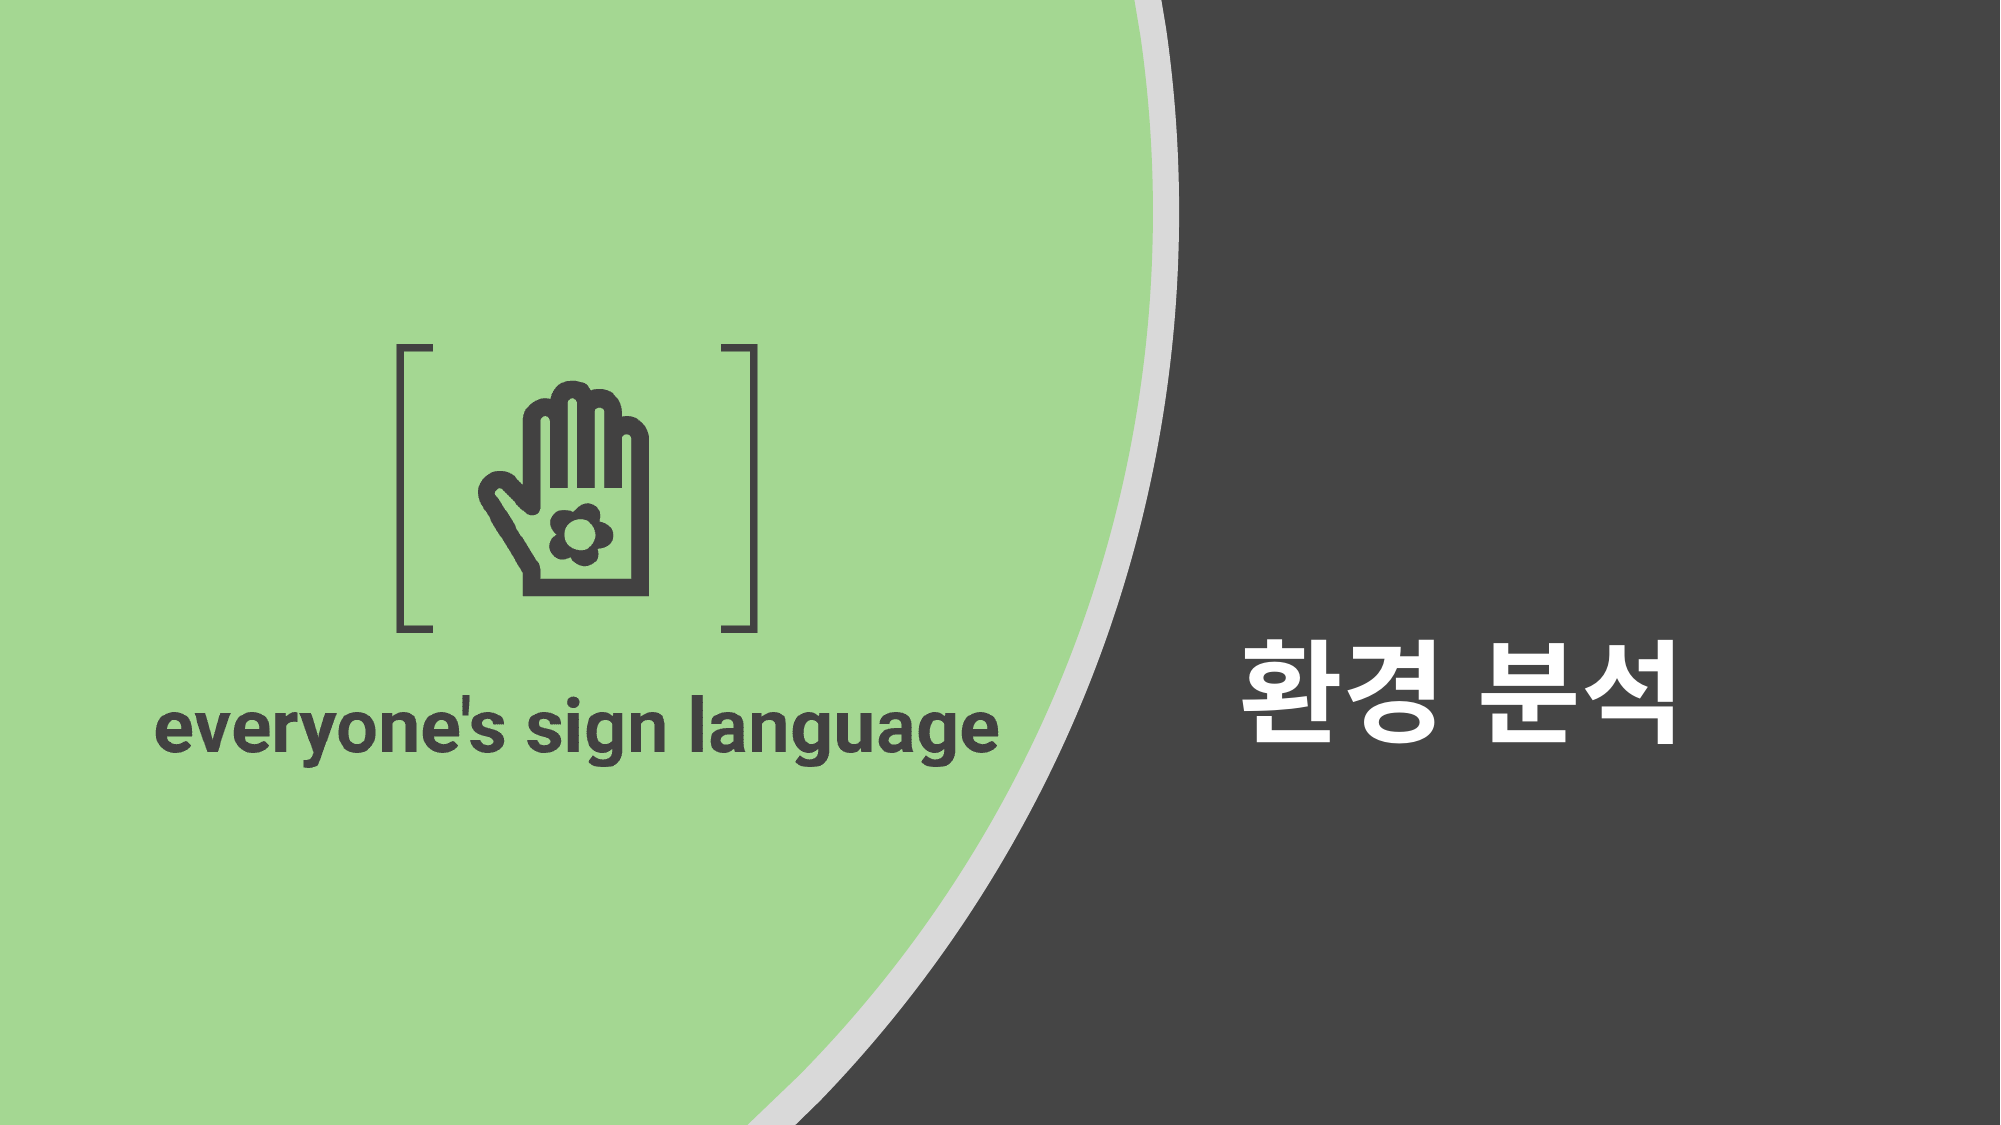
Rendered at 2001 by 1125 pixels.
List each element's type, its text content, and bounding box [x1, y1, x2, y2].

text_box 환경 분석 [1224, 292, 1895, 767]
text_box [1153, 0, 1181, 476]
picture [0, 0, 1153, 1125]
